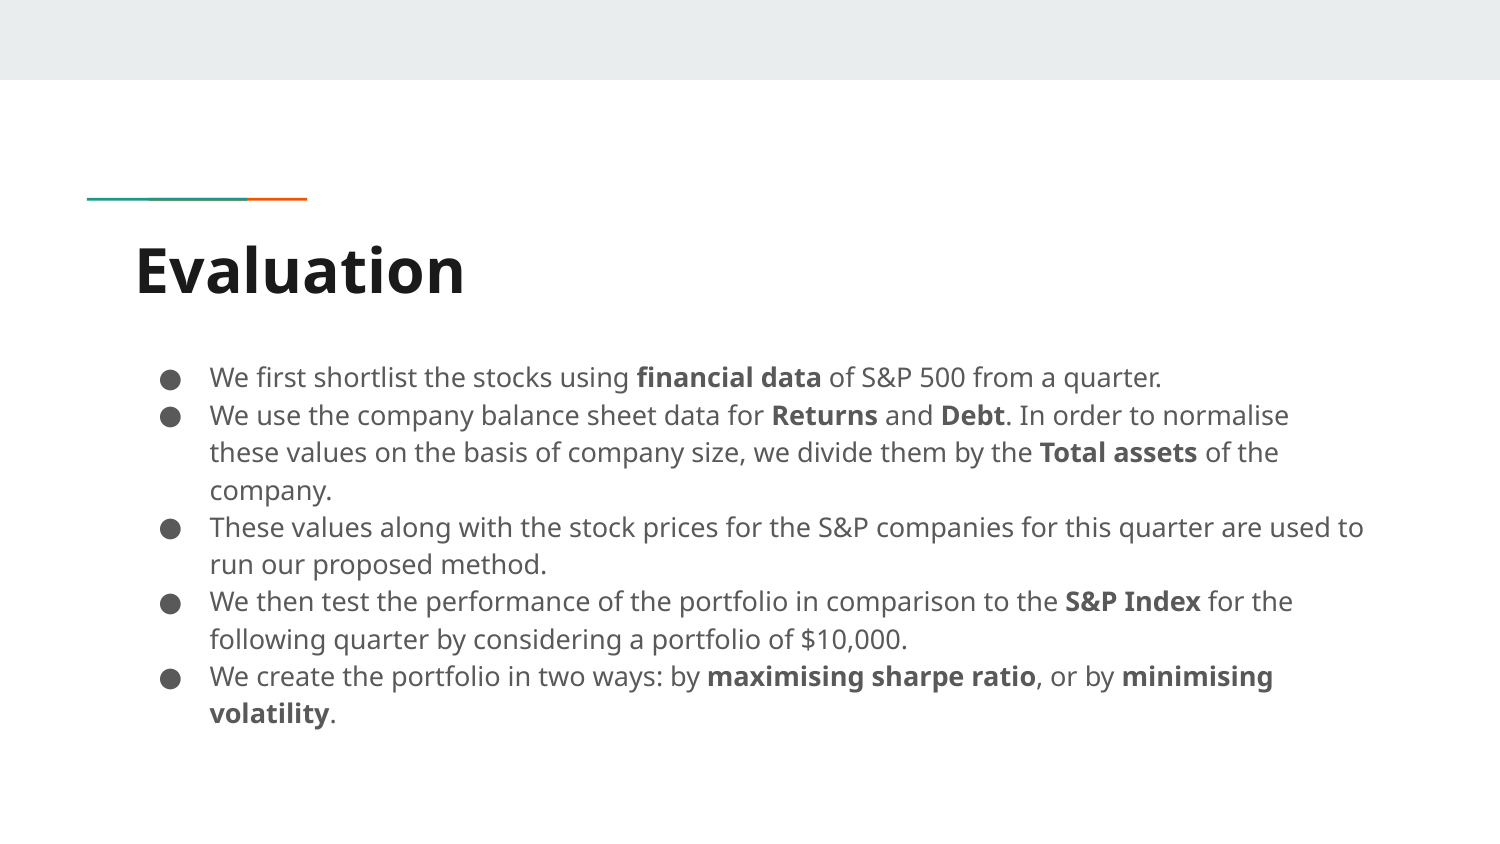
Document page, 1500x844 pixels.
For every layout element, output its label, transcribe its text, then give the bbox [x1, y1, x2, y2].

title Evaluation [119, 216, 1381, 305]
list We first shortlist the stocks using financial data of S&P 500 from a quarter. We use the company balance sheet data for Returns and Debt. In order to normalise these values on the basis of company size, we divide them by the Total assets of the company. These values along with the stock prices for the S&P companies for this quarter are used to run our proposed method. We then test the performance of the portfolio in comparison to the S&P Index for the following quarter by considering a portfolio of $10,000. We create the portfolio in two ways: by maximising sharpe ratio, or by minimising volatility. [119, 341, 1381, 712]
